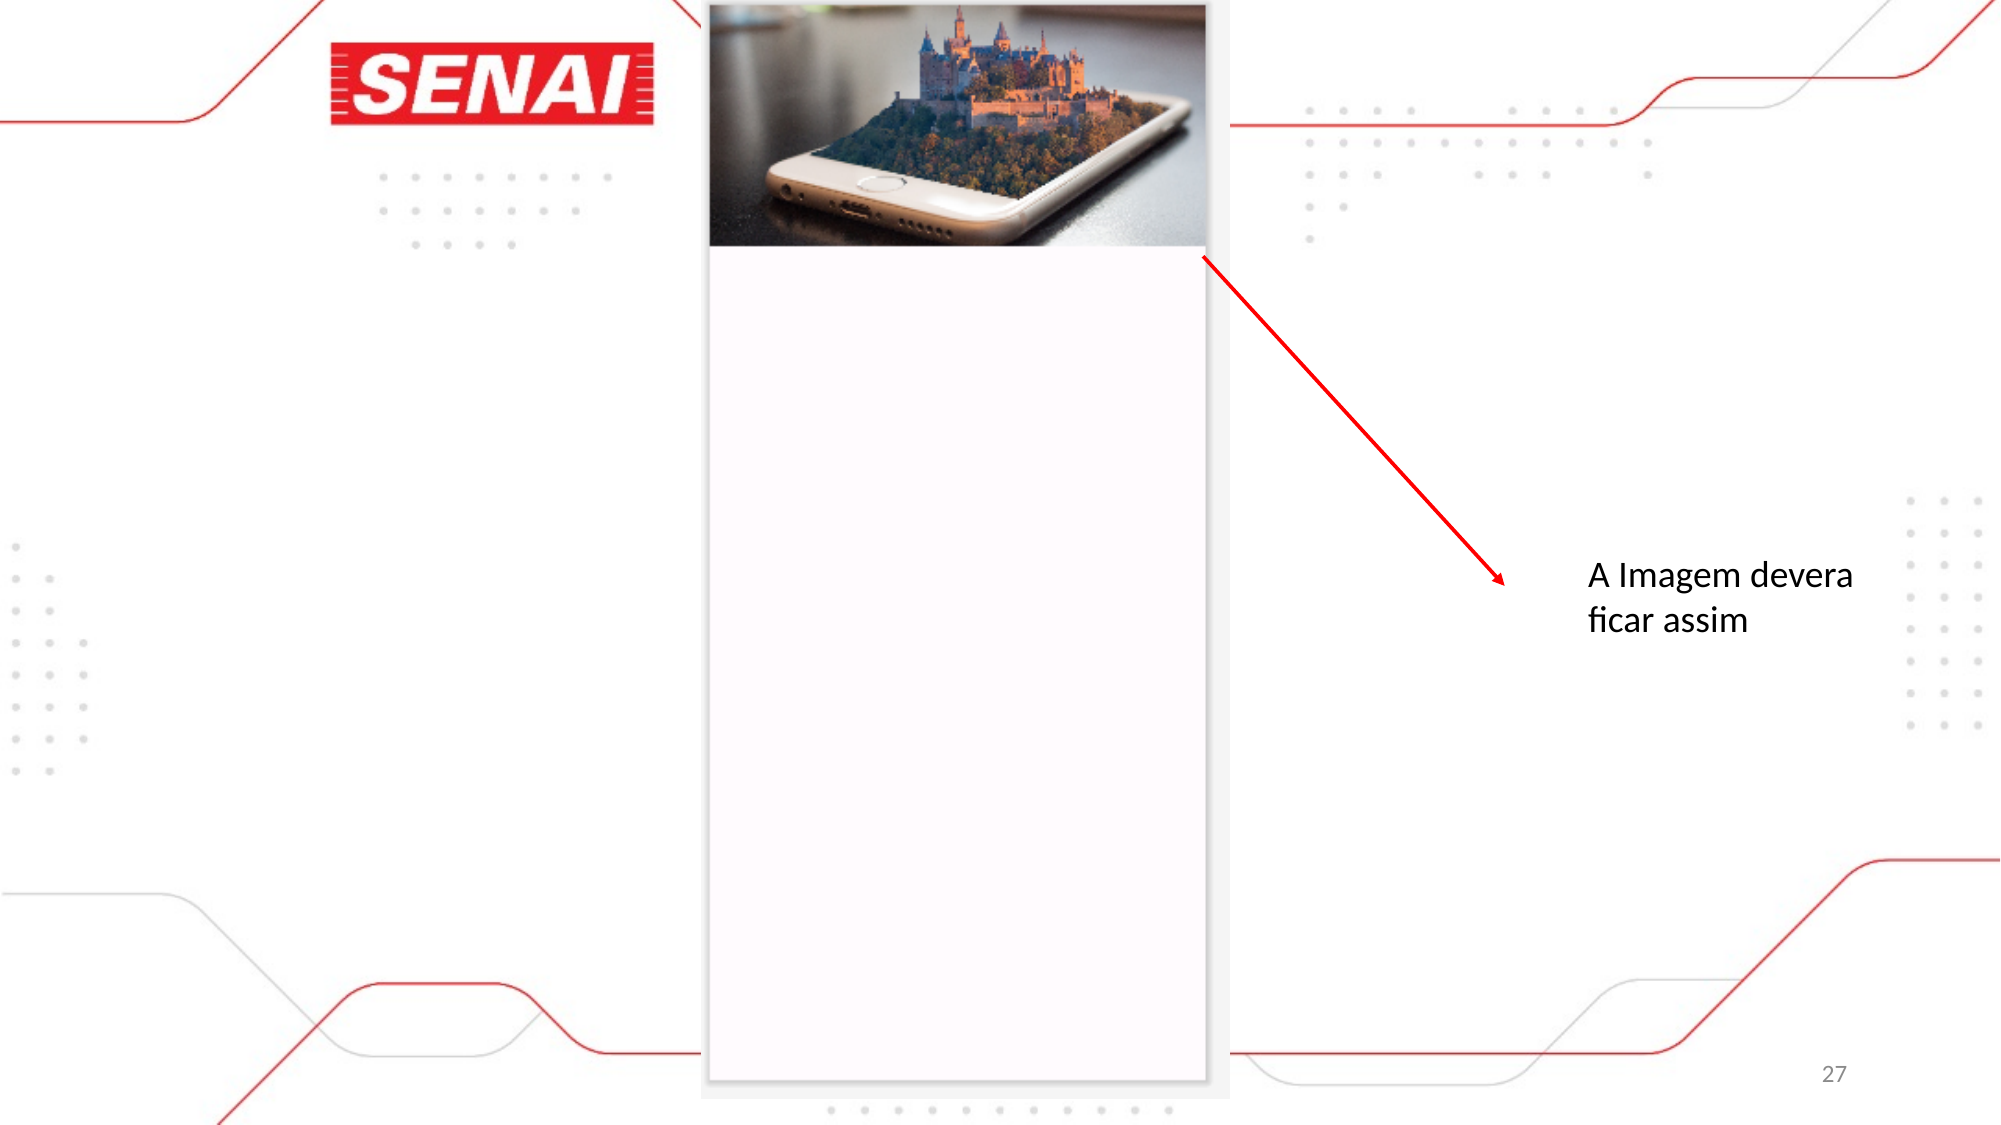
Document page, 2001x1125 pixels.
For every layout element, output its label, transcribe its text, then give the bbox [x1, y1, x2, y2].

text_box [1203, 256, 1505, 586]
picture [0, 0, 2001, 1125]
text_box A Imagem devera ficar assim [1573, 542, 1882, 648]
slide_number 27 [1412, 1042, 1863, 1103]
